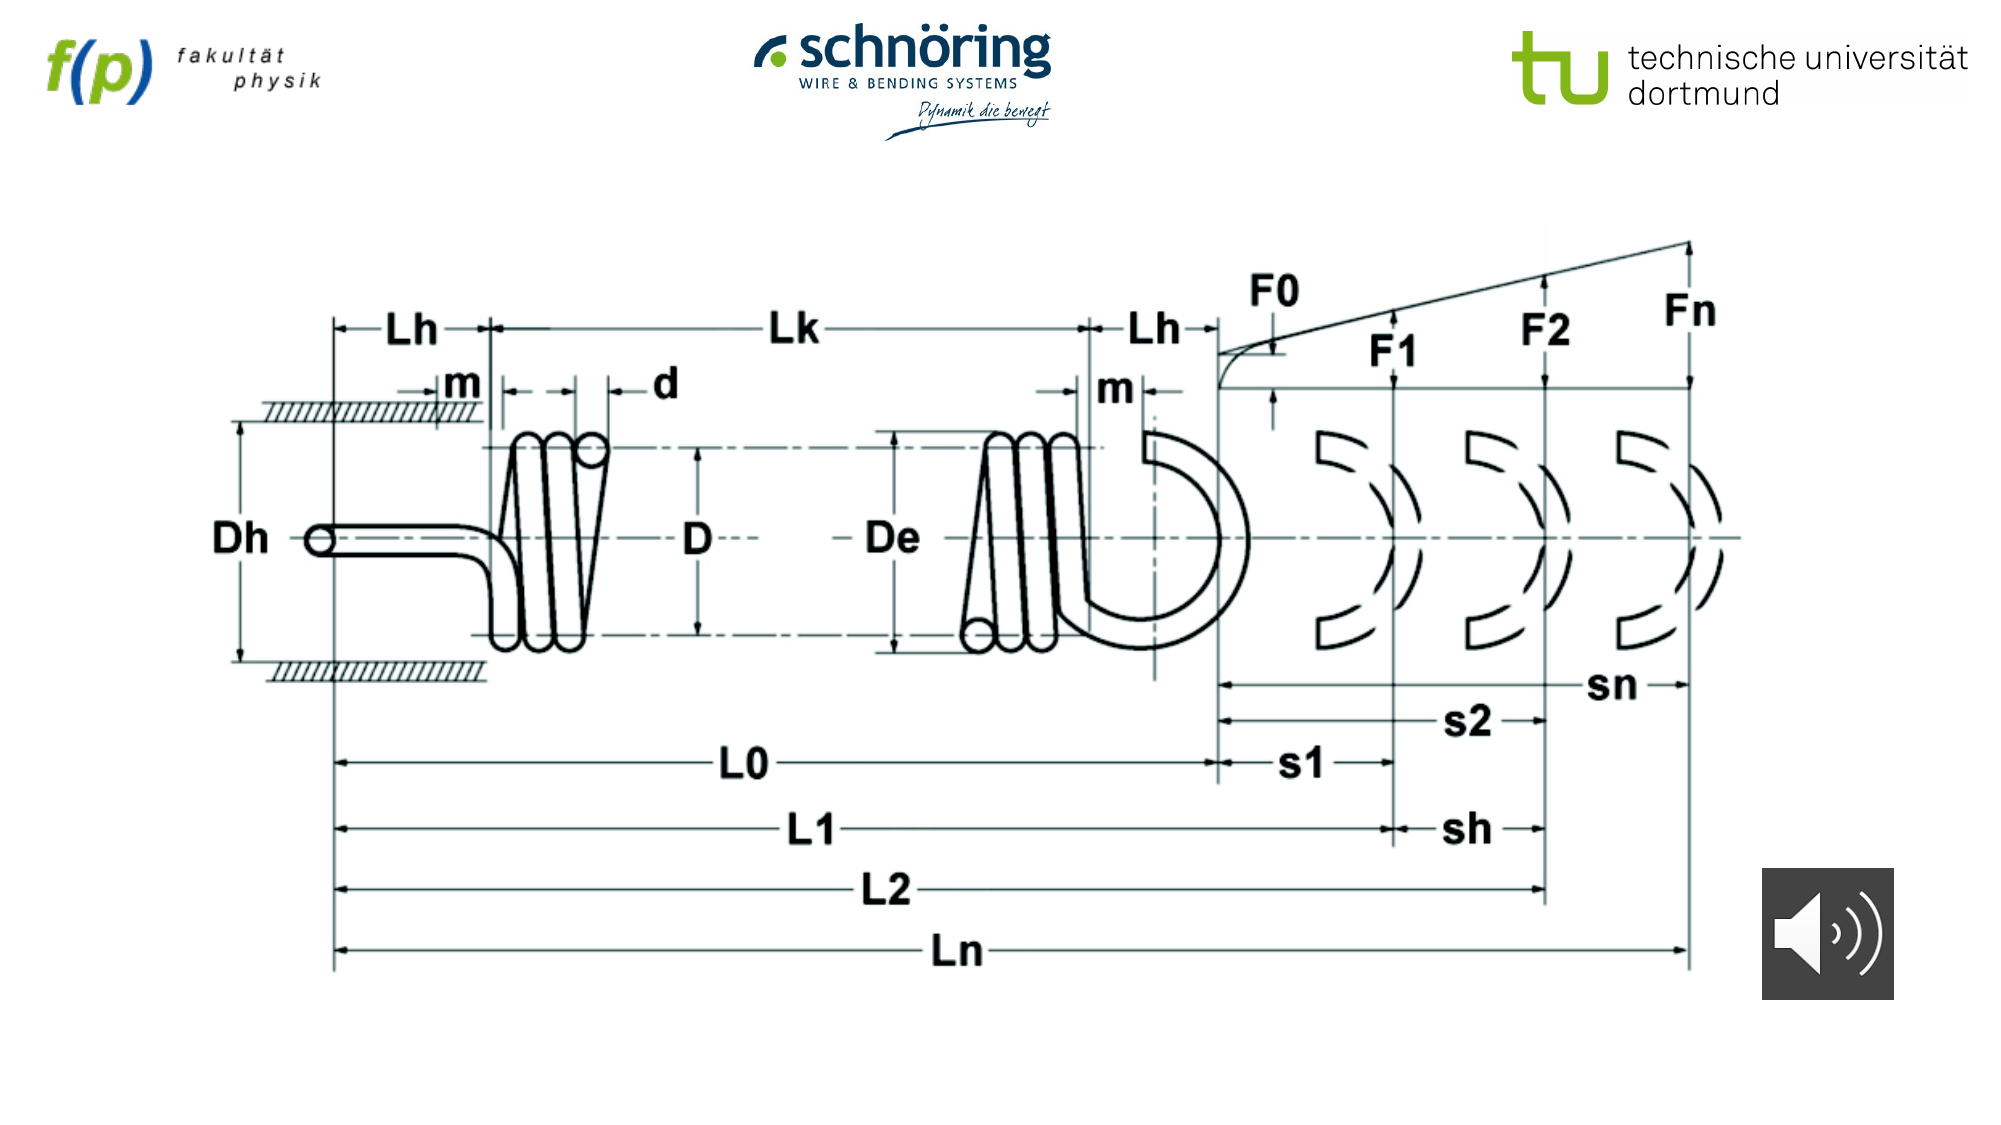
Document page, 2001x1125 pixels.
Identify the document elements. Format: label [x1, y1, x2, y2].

list [171, 220, 1783, 979]
picture [740, 0, 1067, 177]
picture [1512, 31, 1968, 105]
picture [1761, 866, 1895, 1001]
picture [32, 11, 444, 126]
